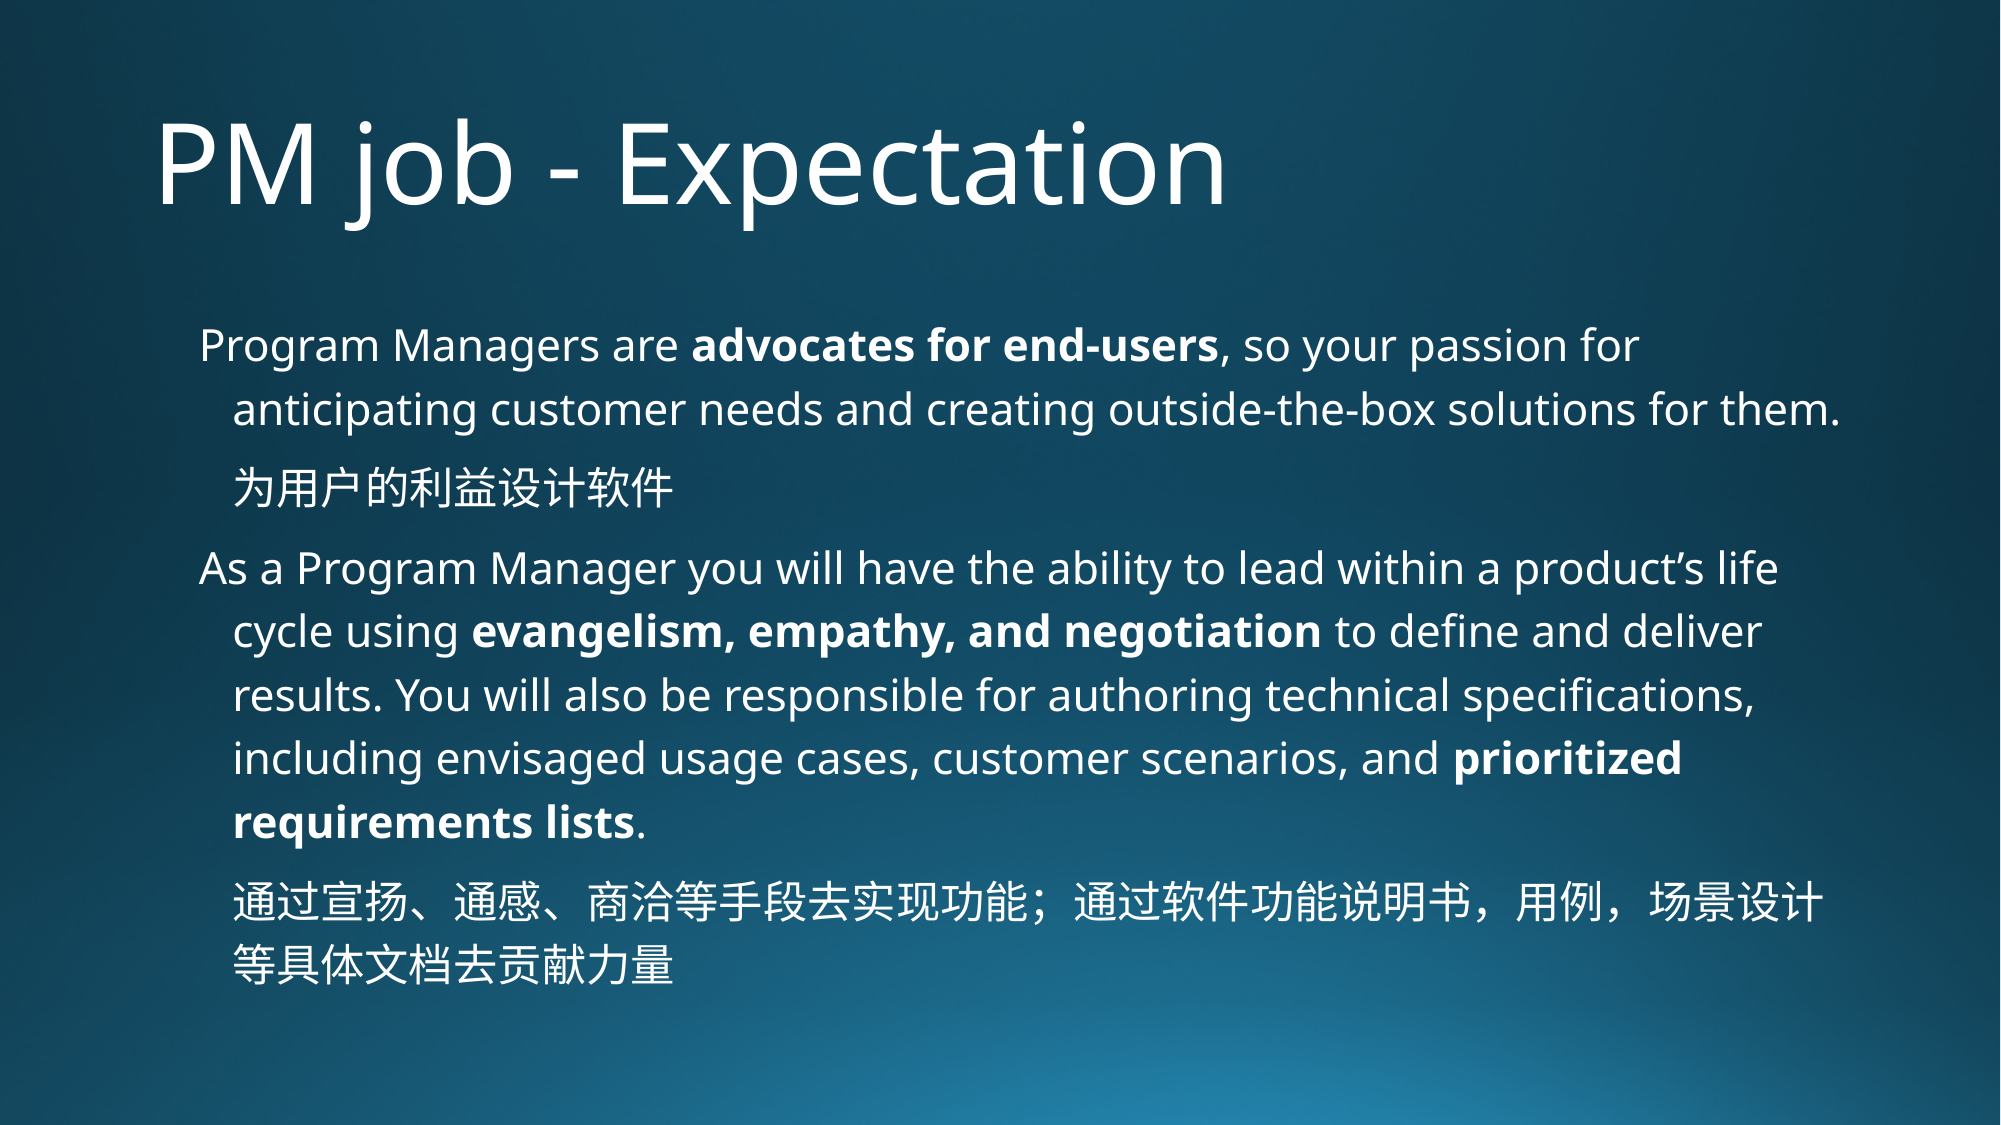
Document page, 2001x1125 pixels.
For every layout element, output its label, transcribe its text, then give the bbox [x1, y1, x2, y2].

picture [0, 0, 2001, 1125]
title PM job - Expectation [137, 59, 1863, 278]
list Program Managers are advocates for end-users, so your passion for anticipating customer needs and creating outside-the-box solutions for them. 为用户的利益设计软件 As a Program Manager you will have the ability to lead within a product’s life cycle using evangelism, empathy, and negotiation to define and deliver results. You will also be responsible for authoring technical specifications, including envisaged usage cases, customer scenarios, and prioritized requirements lists. 通过宣扬、通感、商洽等手段去实现功能；通过软件功能说明书，用例，场景设计等具体文档去贡献力量 [183, 299, 1863, 1014]
